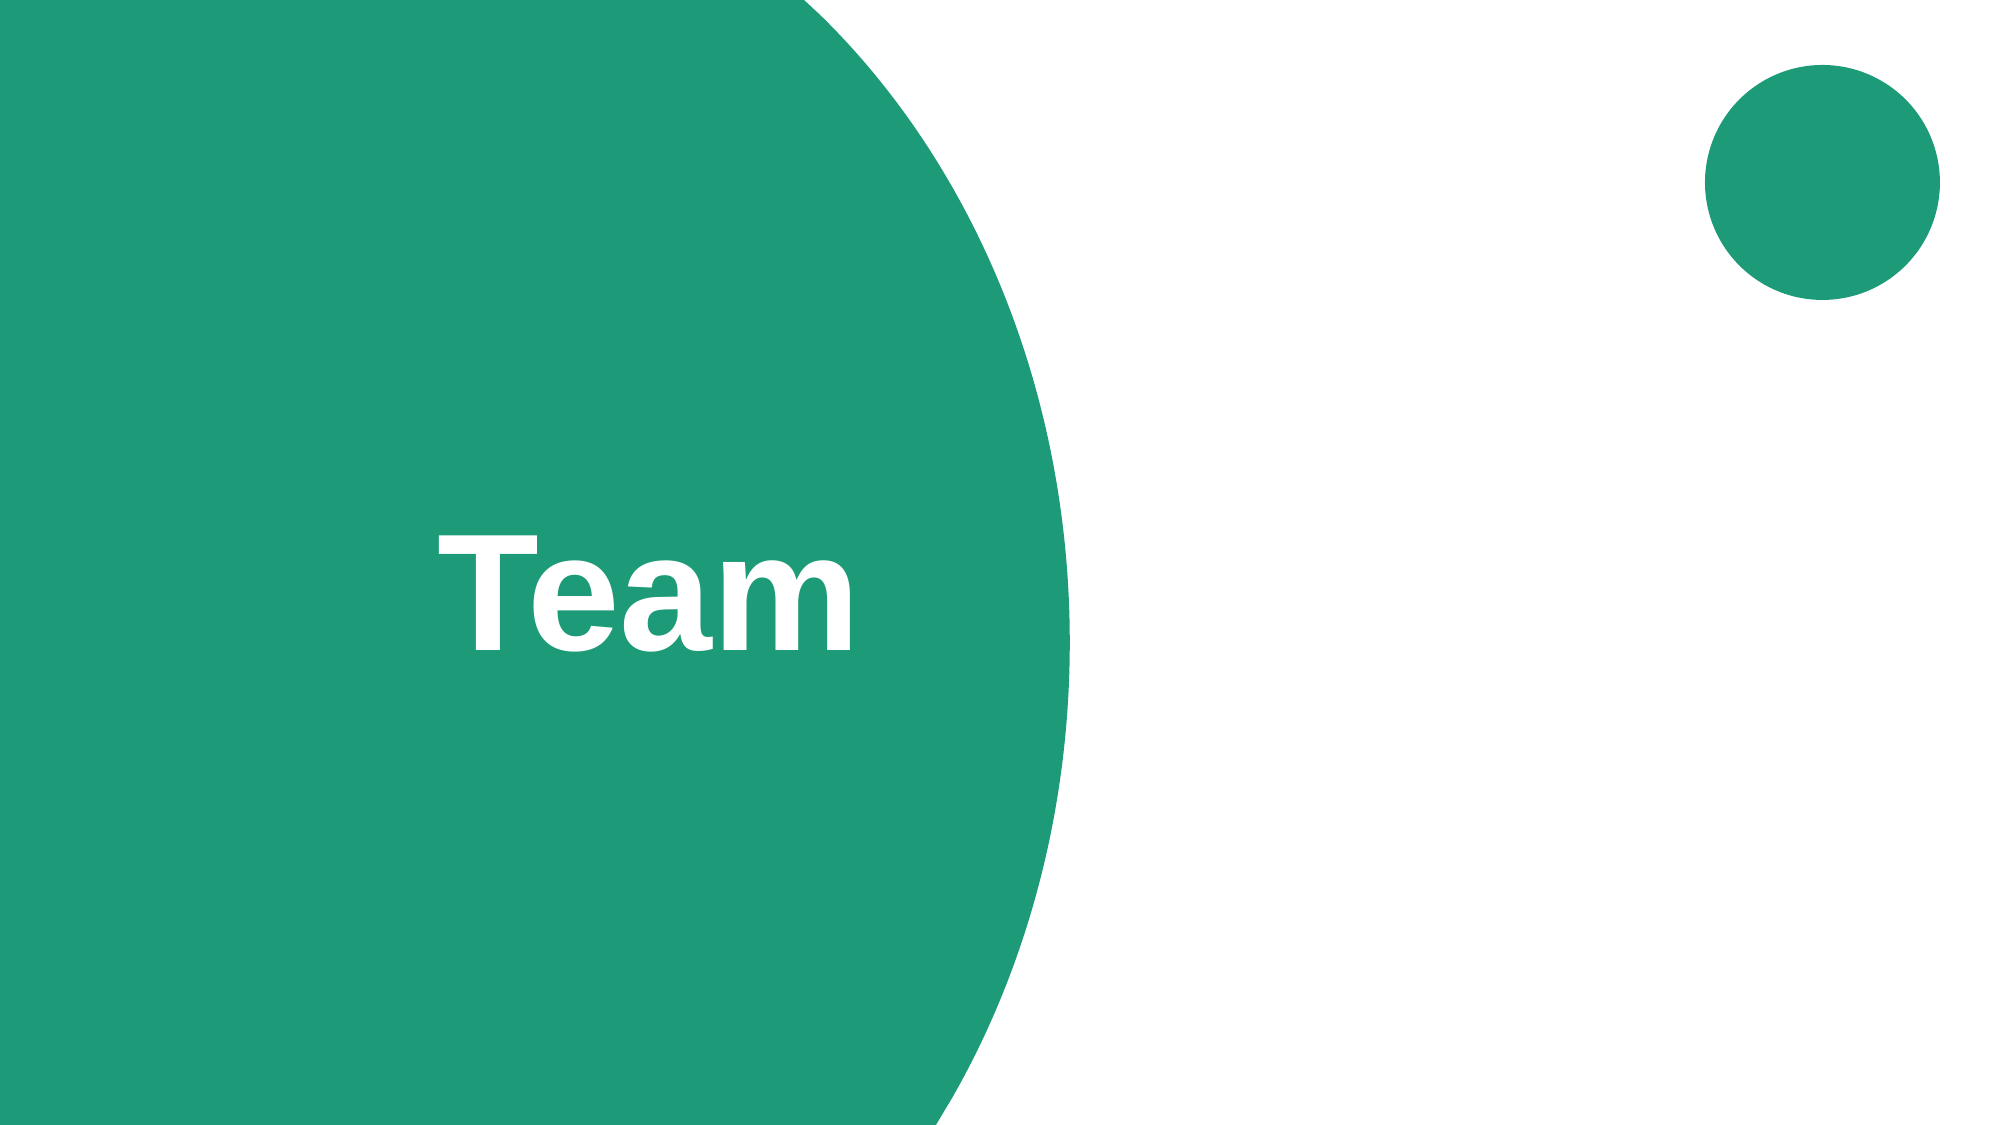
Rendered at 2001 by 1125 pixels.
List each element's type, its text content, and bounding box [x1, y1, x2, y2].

list Team [423, 498, 1249, 831]
